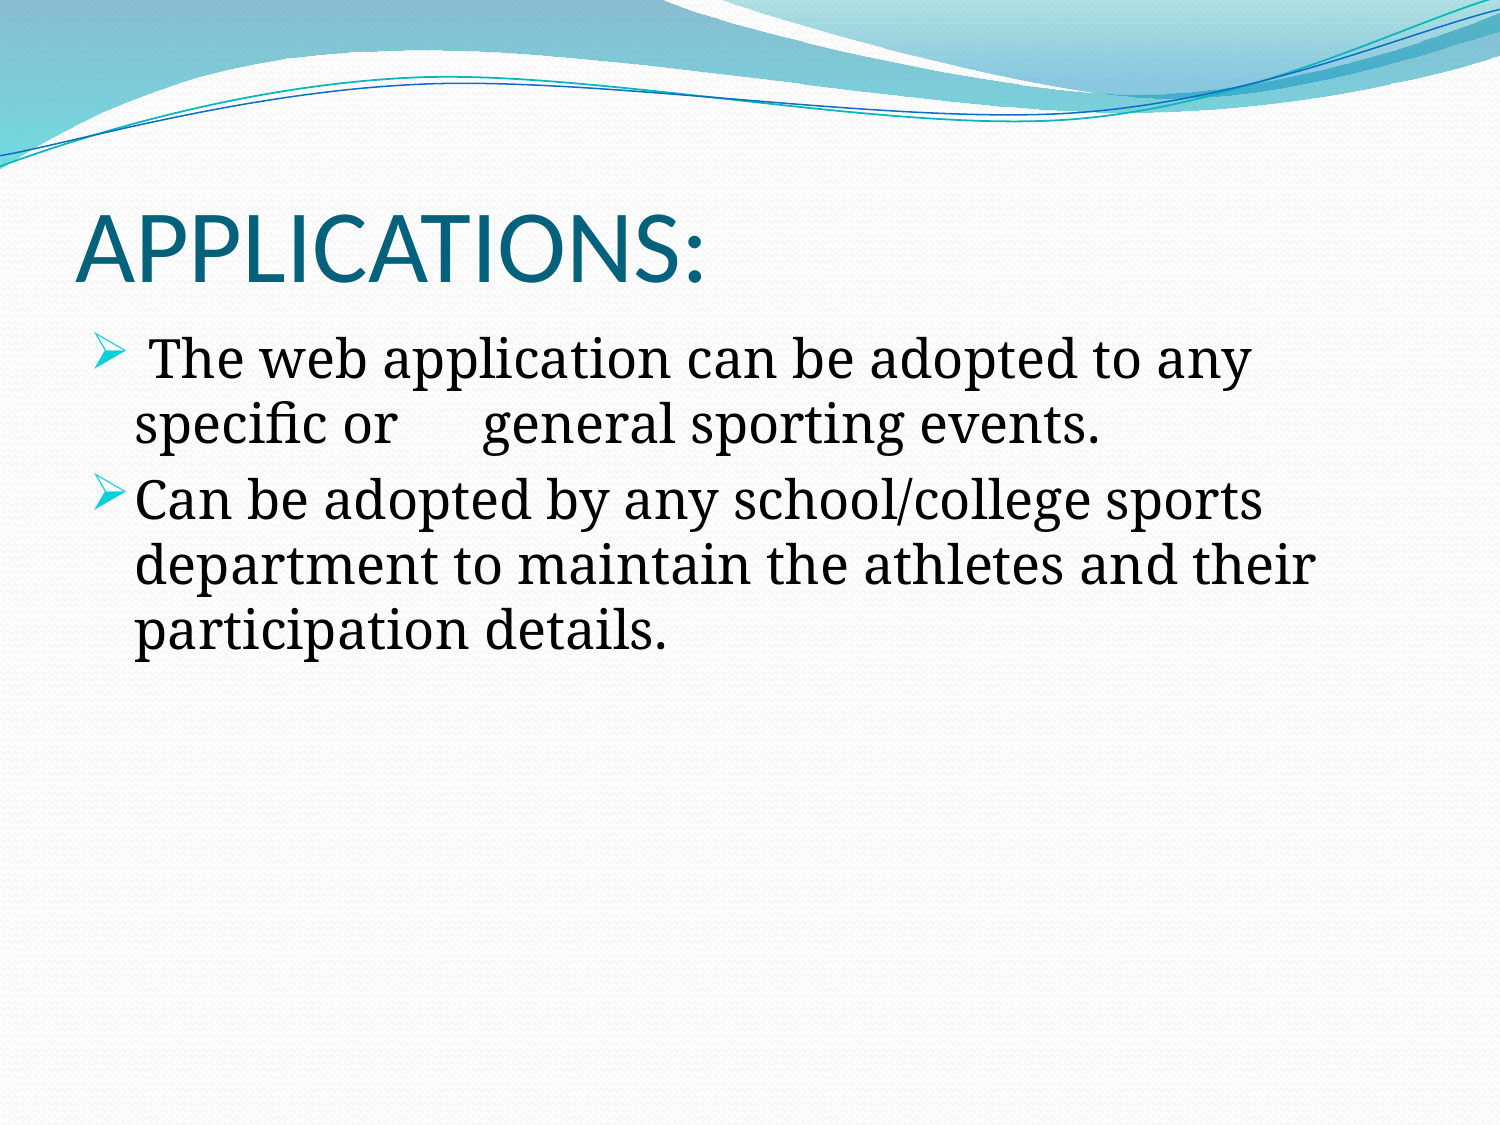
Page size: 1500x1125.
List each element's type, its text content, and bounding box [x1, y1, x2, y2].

title APPLICATIONS: [75, 115, 1425, 303]
list The web application can be adopted to any specific or general sporting events. Can be adopted by any school/college sports department to maintain the athletes and their participation details. [75, 317, 1425, 1038]
